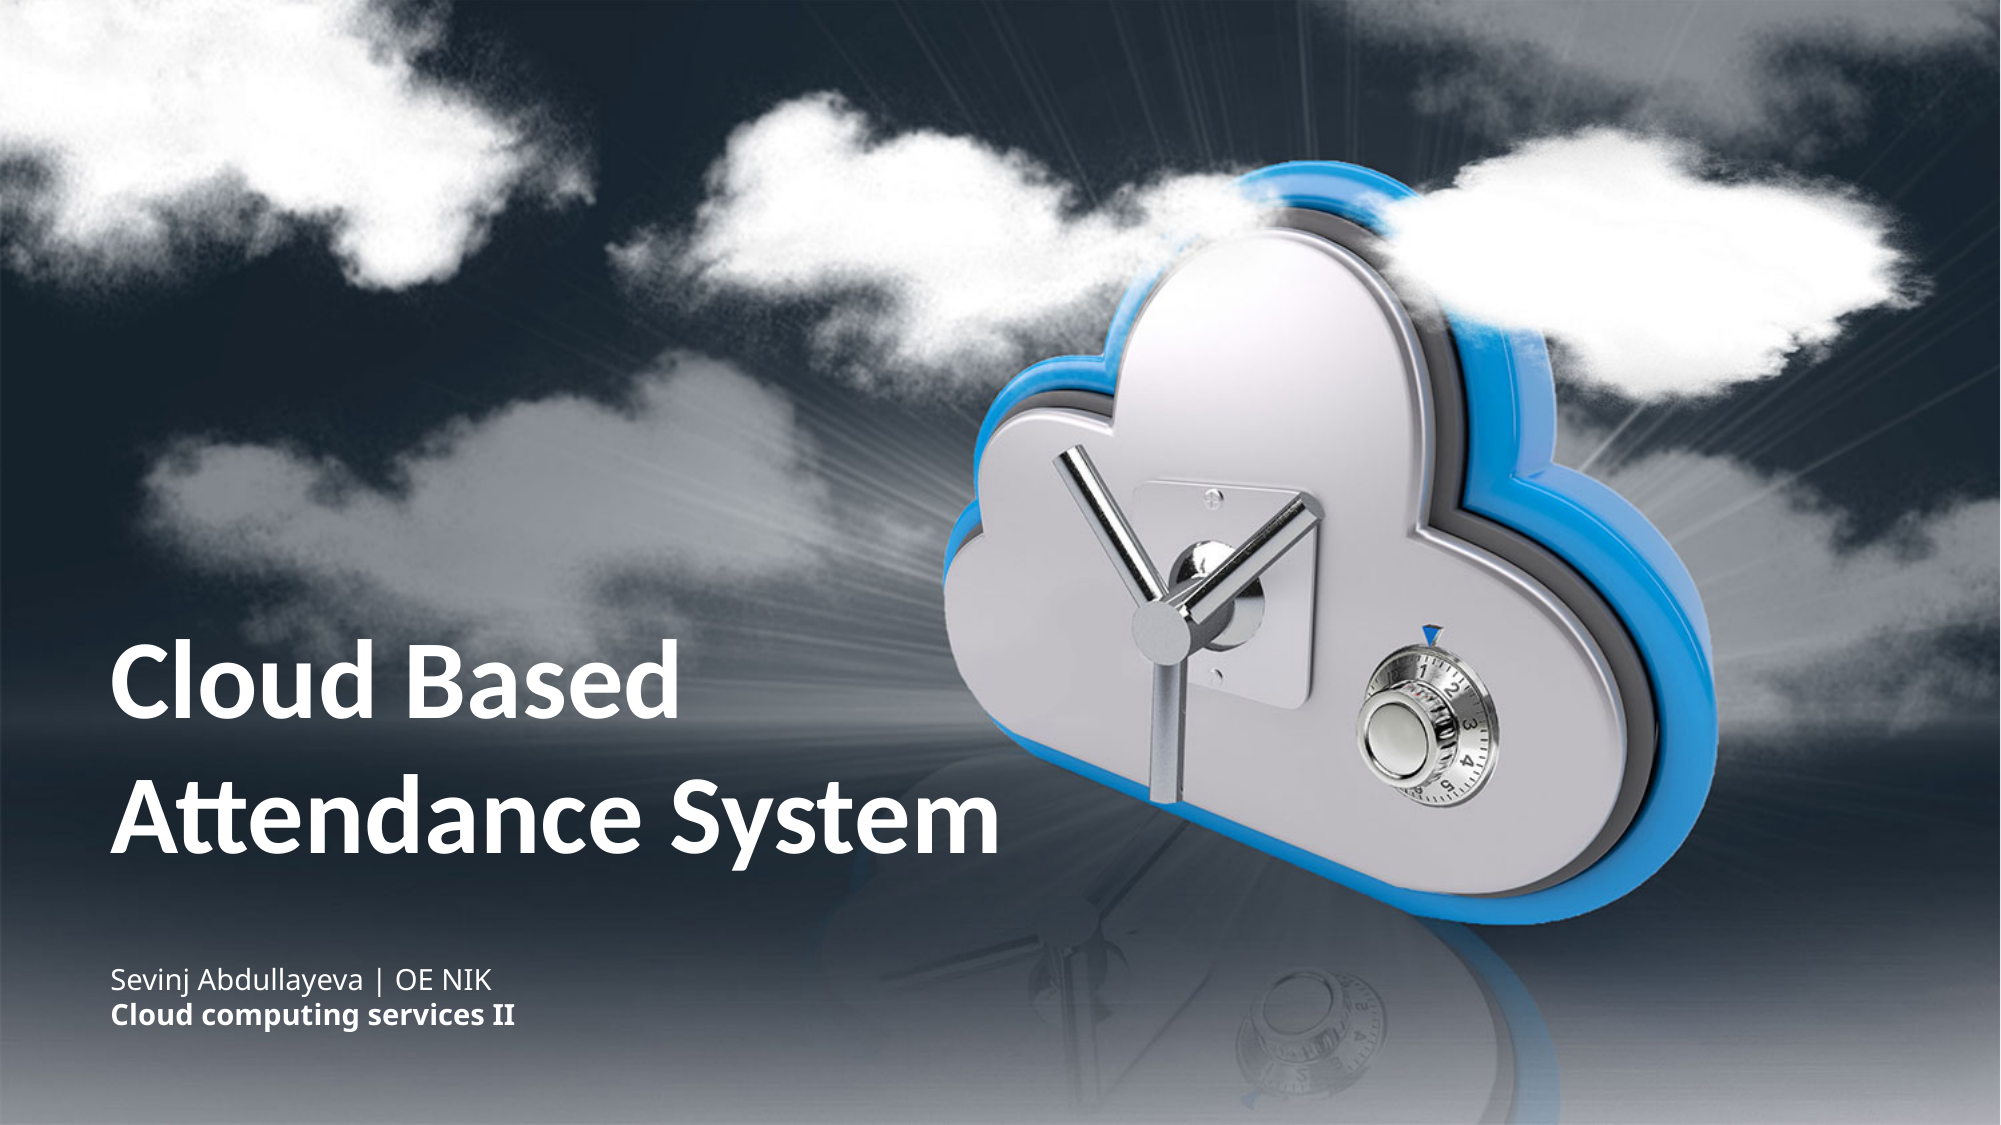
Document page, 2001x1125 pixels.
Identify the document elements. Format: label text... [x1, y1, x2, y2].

text_box Sevinj Abdullayeva | OE NIK Cloud computing services II [95, 953, 1128, 1074]
text_box Cloud Based Attendance System [95, 598, 1128, 884]
picture [0, 0, 2001, 1125]
